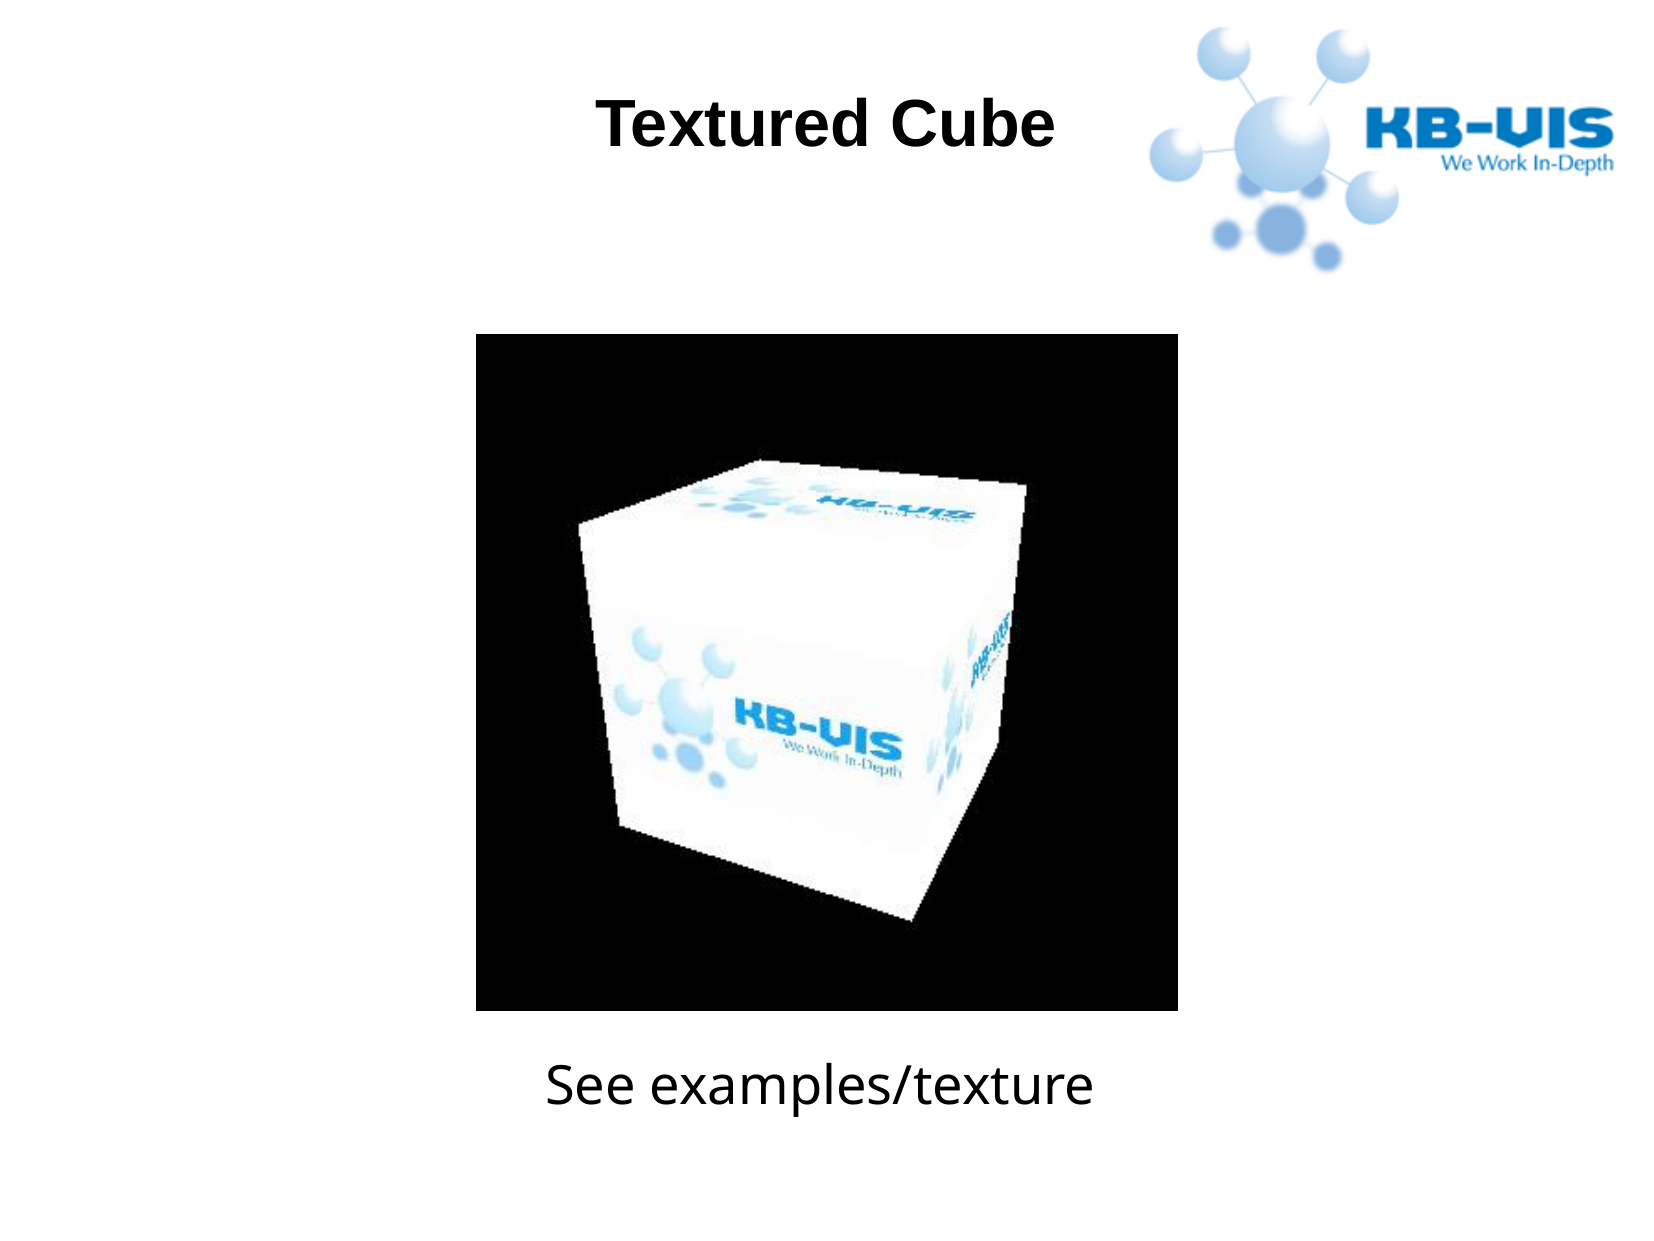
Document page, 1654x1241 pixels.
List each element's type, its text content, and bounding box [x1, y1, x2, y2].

text_box See examples/texture [214, 1042, 1442, 1116]
picture [0, 0, 1654, 1241]
title Textured Cube [82, 17, 1571, 225]
